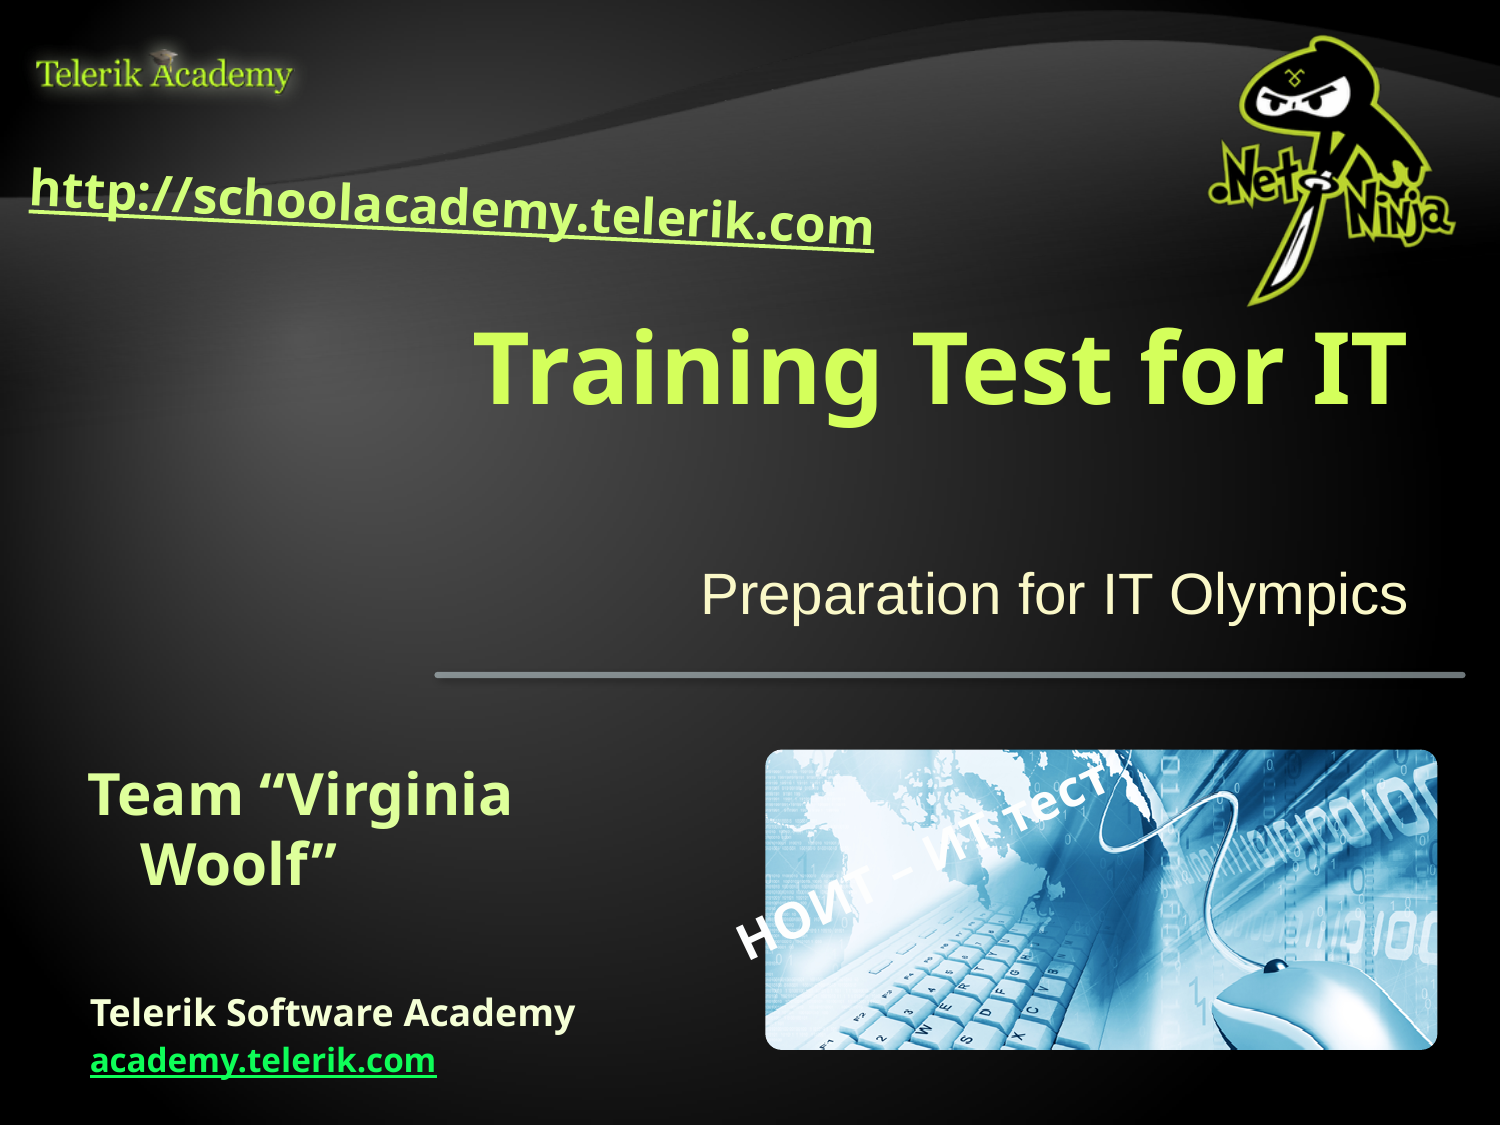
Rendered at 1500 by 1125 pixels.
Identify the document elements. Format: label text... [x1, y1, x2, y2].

list Telerik Software Academy [75, 981, 625, 1031]
list academy.telerik.com [75, 1031, 625, 1088]
subtitle Preparation for IT Olympics [75, 544, 1425, 638]
picture [0, 0, 1500, 1125]
list Team “Virginia Woolf” [72, 750, 700, 836]
title Training Test for IT [75, 287, 1425, 538]
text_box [749, 749, 1438, 1051]
text_box http://schoolacademy.telerik.com [12, 147, 892, 273]
